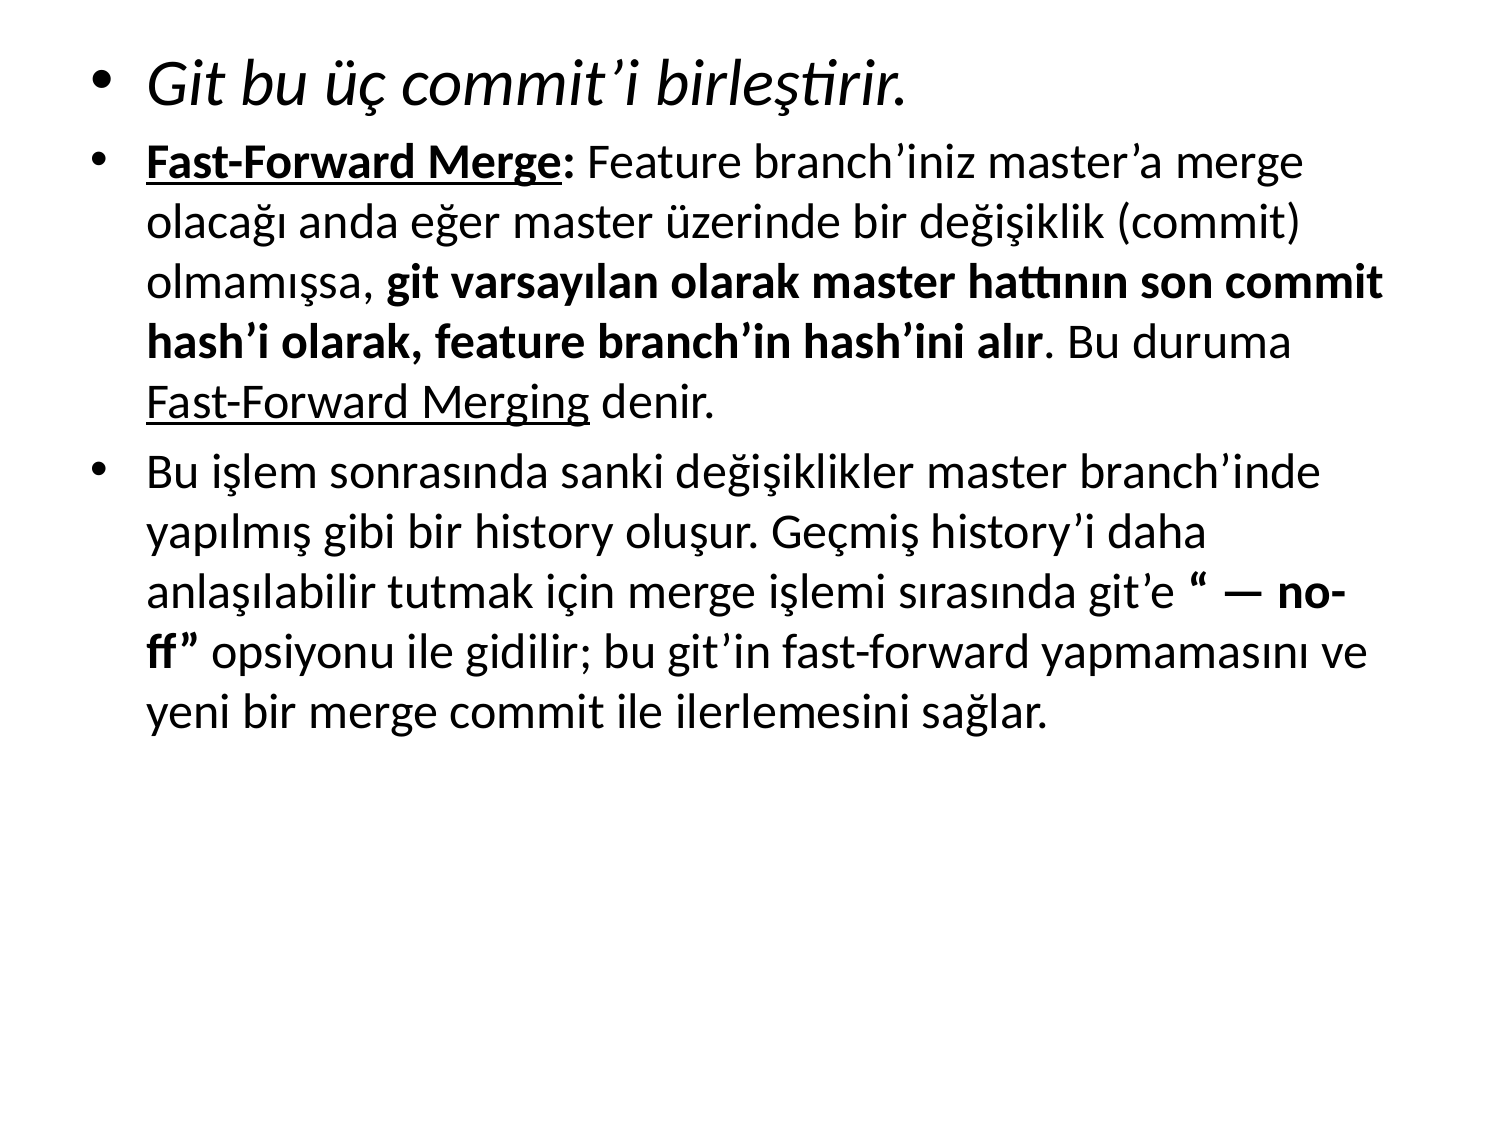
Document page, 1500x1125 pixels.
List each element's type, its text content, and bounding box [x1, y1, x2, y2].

list Git bu üç commit’i birleştirir. Fast-Forward Merge: Feature branch’iniz master’a merge olacağı anda eğer master üzerinde bir değişiklik (commit) olmamışsa, git varsayılan olarak master hattının son commit hash’i olarak, feature branch’in hash’ini alır. Bu duruma Fast-Forward Merging denir. Bu işlem sonrasında sanki değişiklikler master branch’inde yapılmış gibi bir history oluşur. Geçmiş history’i daha anlaşılabilir tutmak için merge işlemi sırasında git’e “ — no-ff” opsiyonu ile gidilir; bu git’in fast-forward yapmamasını ve yeni bir merge commit ile ilerlemesini sağlar. [75, 30, 1425, 1005]
